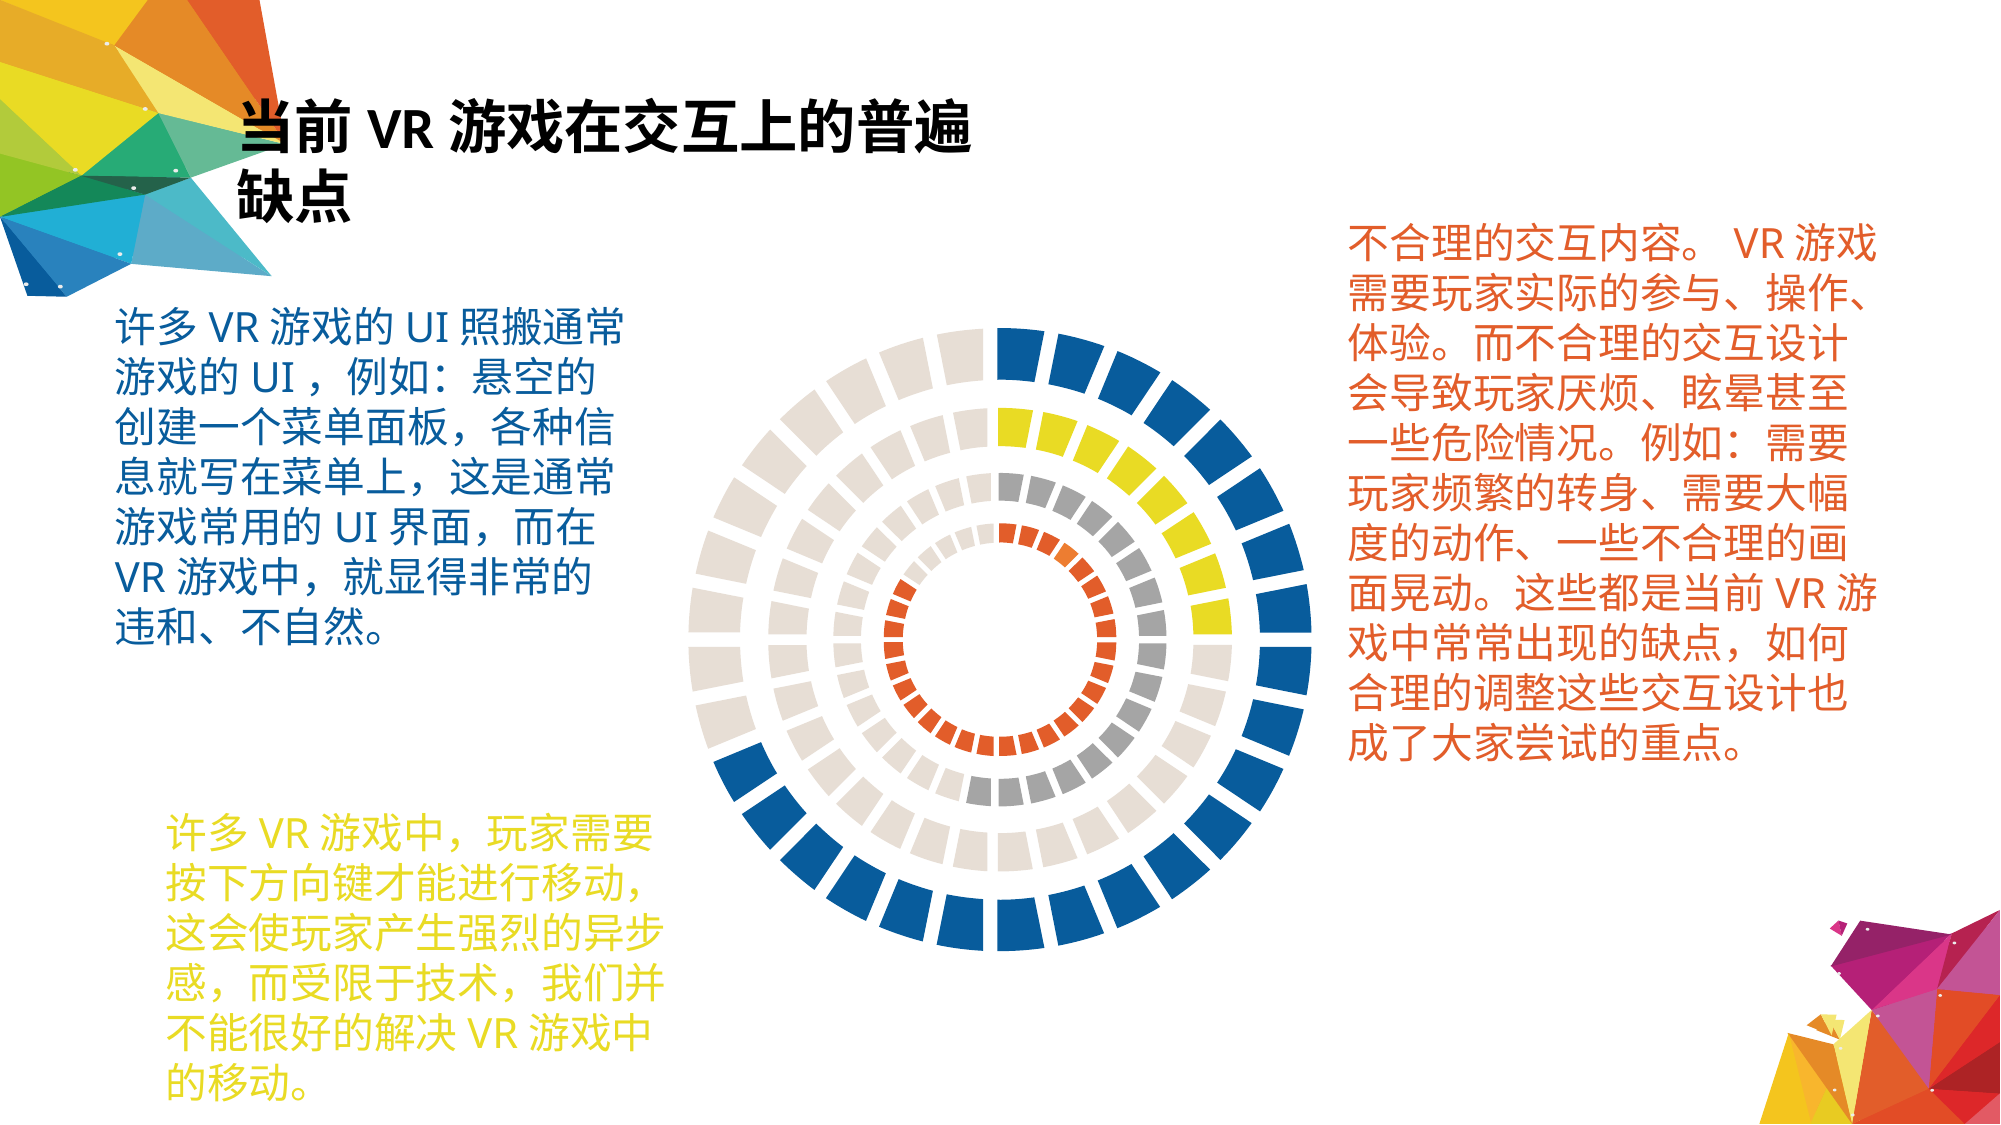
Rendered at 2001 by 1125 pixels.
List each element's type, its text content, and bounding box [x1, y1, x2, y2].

text_box 不合理的交互内容。VR游戏需要玩家实际的参与、操作、体验。而不合理的交互设计会导致玩家厌烦、眩晕甚至一些危险情况。例如：需要玩家频繁的转身、需要大幅度的动作、一些不合理的画面晃动。这些都是当前VR游戏中常常出现的缺点，如何合理的调整这些交互设计也成了大家尝试的重点。 [1333, 208, 1897, 774]
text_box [0, 5, 292, 292]
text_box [1772, 896, 1987, 1125]
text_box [688, 327, 1312, 952]
text_box 当前VR游戏在交互上的普遍缺点 [297, 83, 1024, 238]
text_box 许多VR游戏的UI照搬通常游戏的UI，例如：悬空的创建一个菜单面板，各种信息就写在菜单上，这是通常游戏常用的UI界面，而在VR游戏中，就显得非常的违和、不自然。 [100, 293, 642, 659]
text_box 许多VR游戏中，玩家需要按下方向键才能进行移动，这会使玩家产生强烈的异步感，而受限于技术，我们并不能很好的解决VR游戏中的移动。 [150, 799, 706, 1115]
